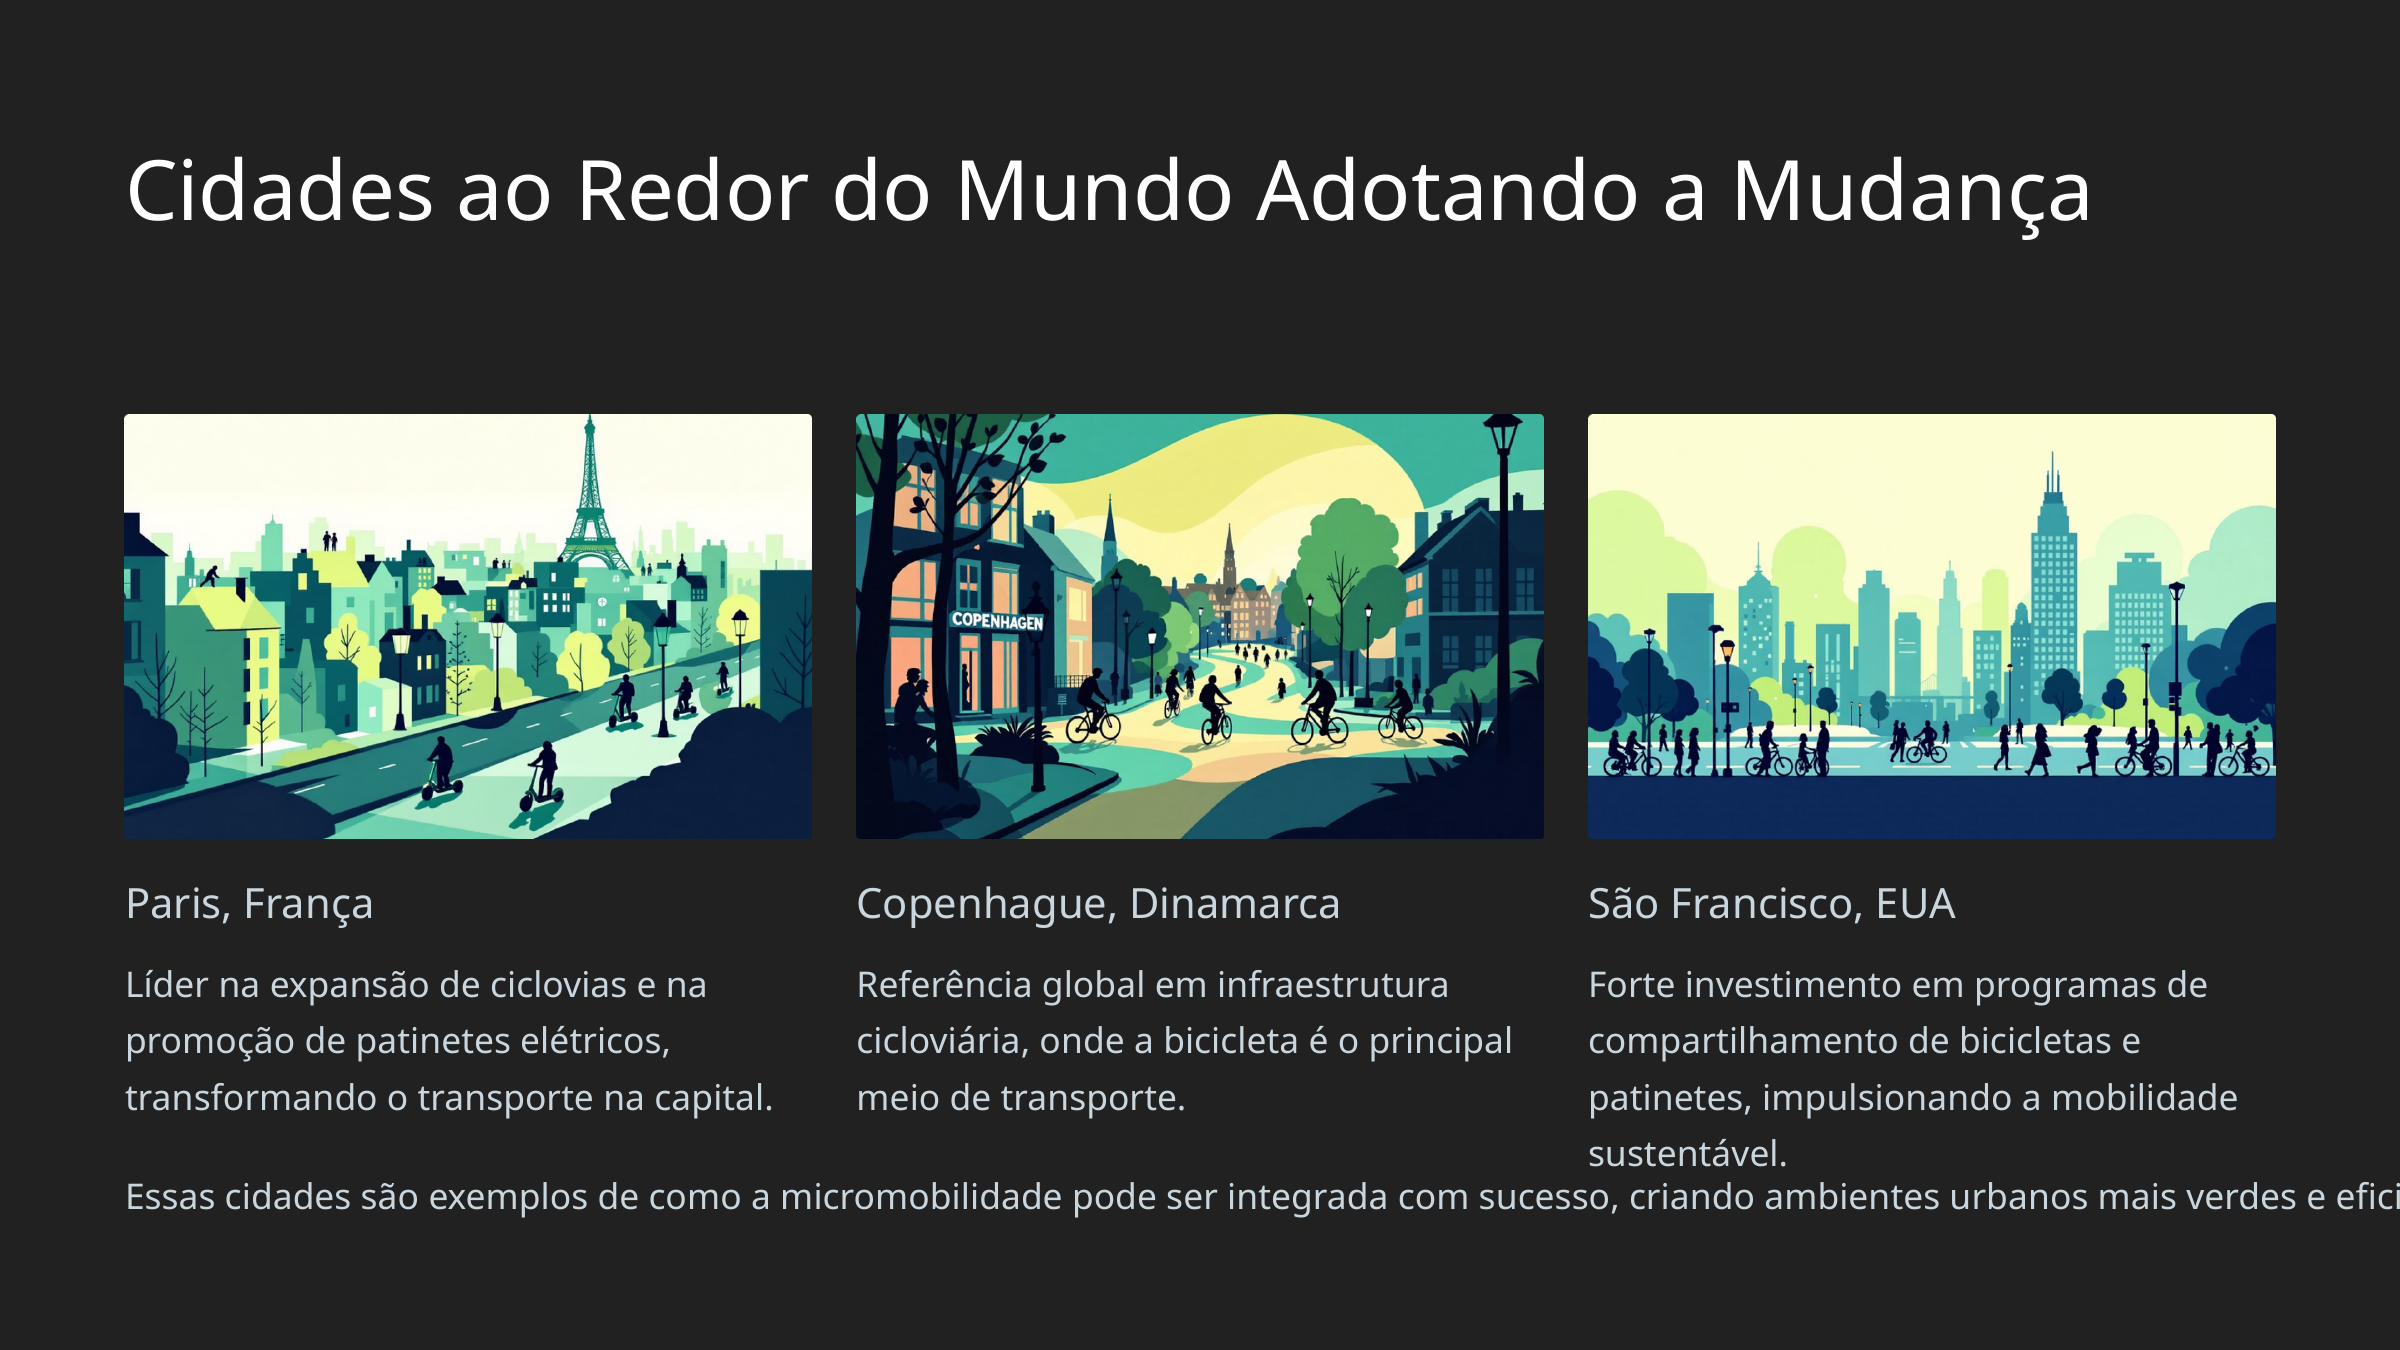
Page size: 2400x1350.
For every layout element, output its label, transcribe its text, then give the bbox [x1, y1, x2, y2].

text_box Essas cidades são exemplos de como a micromobilidade pode ser integrada com sucesso, criando ambientes urbanos mais verdes e eficientes. [124, 1159, 2276, 1218]
text_box Líder na expansão de ciclovias e na promoção de patinetes elétricos, transformando o transporte na capital. [124, 948, 812, 1120]
picture [1587, 414, 2276, 840]
text_box Paris, França [124, 874, 545, 927]
text_box Referência global em infraestrutura cicloviária, onde a bicicleta é o principal meio de transporte. [856, 948, 1544, 1120]
text_box Copenhague, Dinamarca [856, 874, 1477, 927]
text_box Cidades ao Redor do Mundo Adotando a Mudança [124, 132, 2276, 343]
text_box São Francisco, EUA [1588, 874, 2071, 927]
text_box Forte investimento em programas de compartilhamento de bicicletas e patinetes, impulsionando a mobilidade sustentável. [1588, 948, 2276, 1120]
picture [856, 414, 1544, 840]
picture [124, 414, 813, 840]
